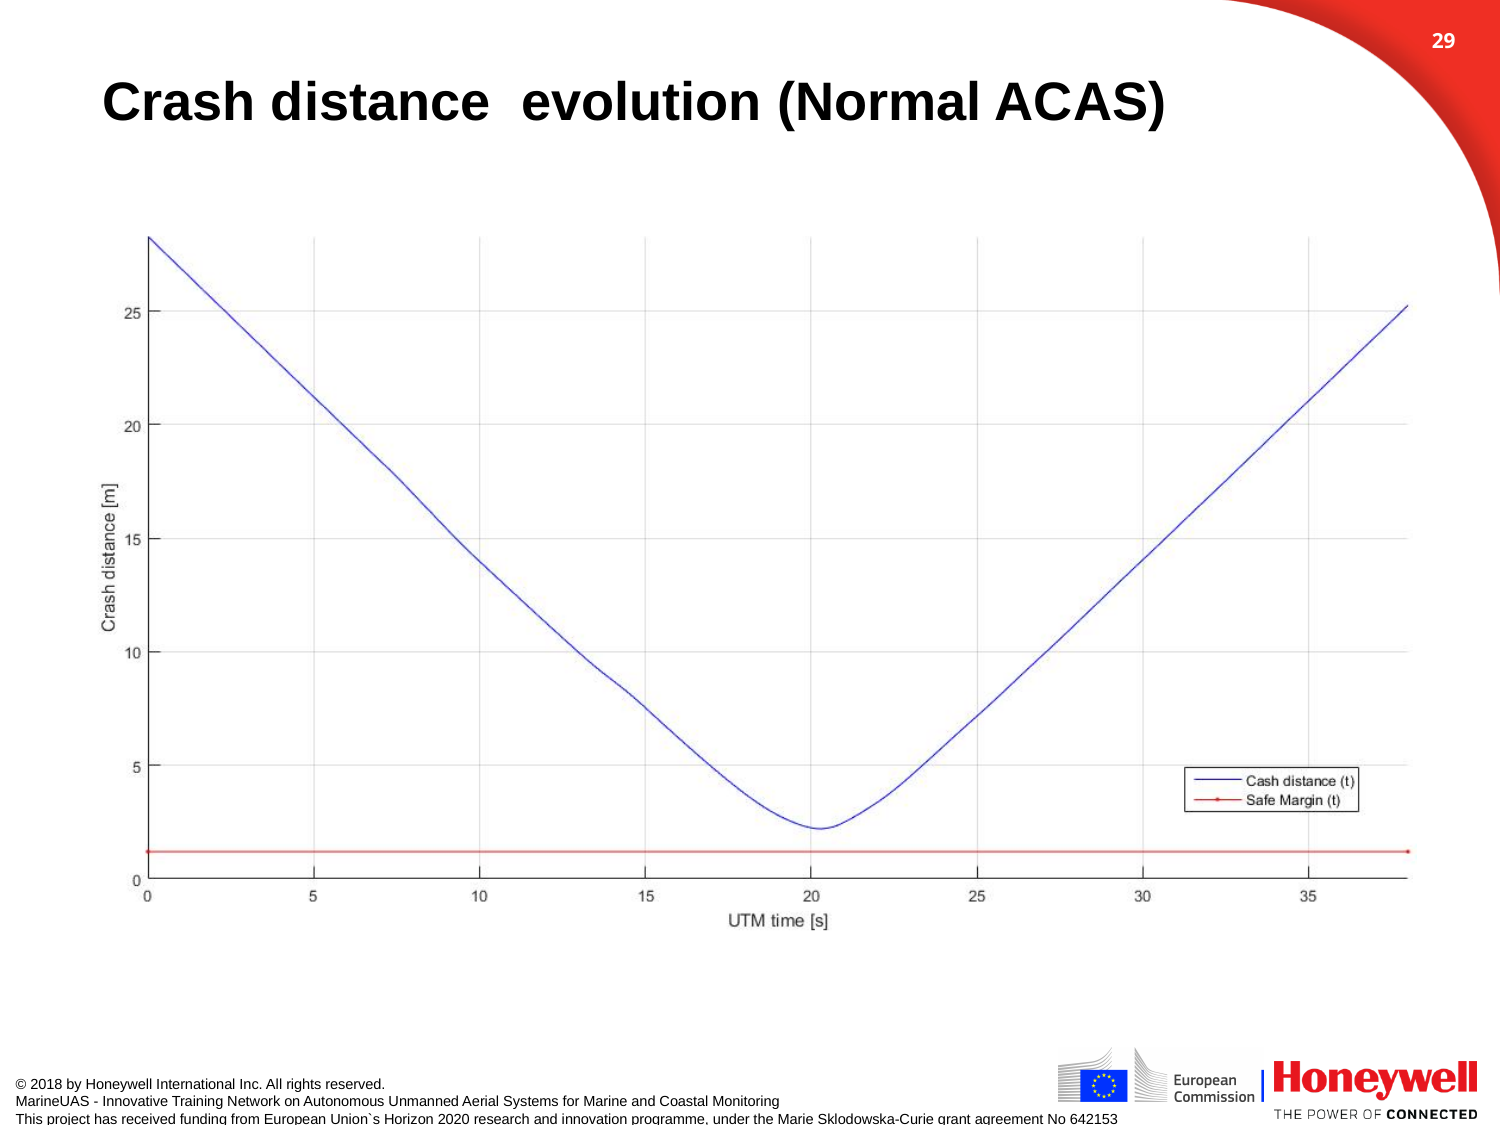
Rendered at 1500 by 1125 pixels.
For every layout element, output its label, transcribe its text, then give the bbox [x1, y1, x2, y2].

picture [1203, 0, 1500, 297]
picture [1274, 1061, 1477, 1119]
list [86, 236, 1418, 932]
slide_number 28 [1416, 0, 1500, 83]
picture [1058, 1047, 1264, 1102]
